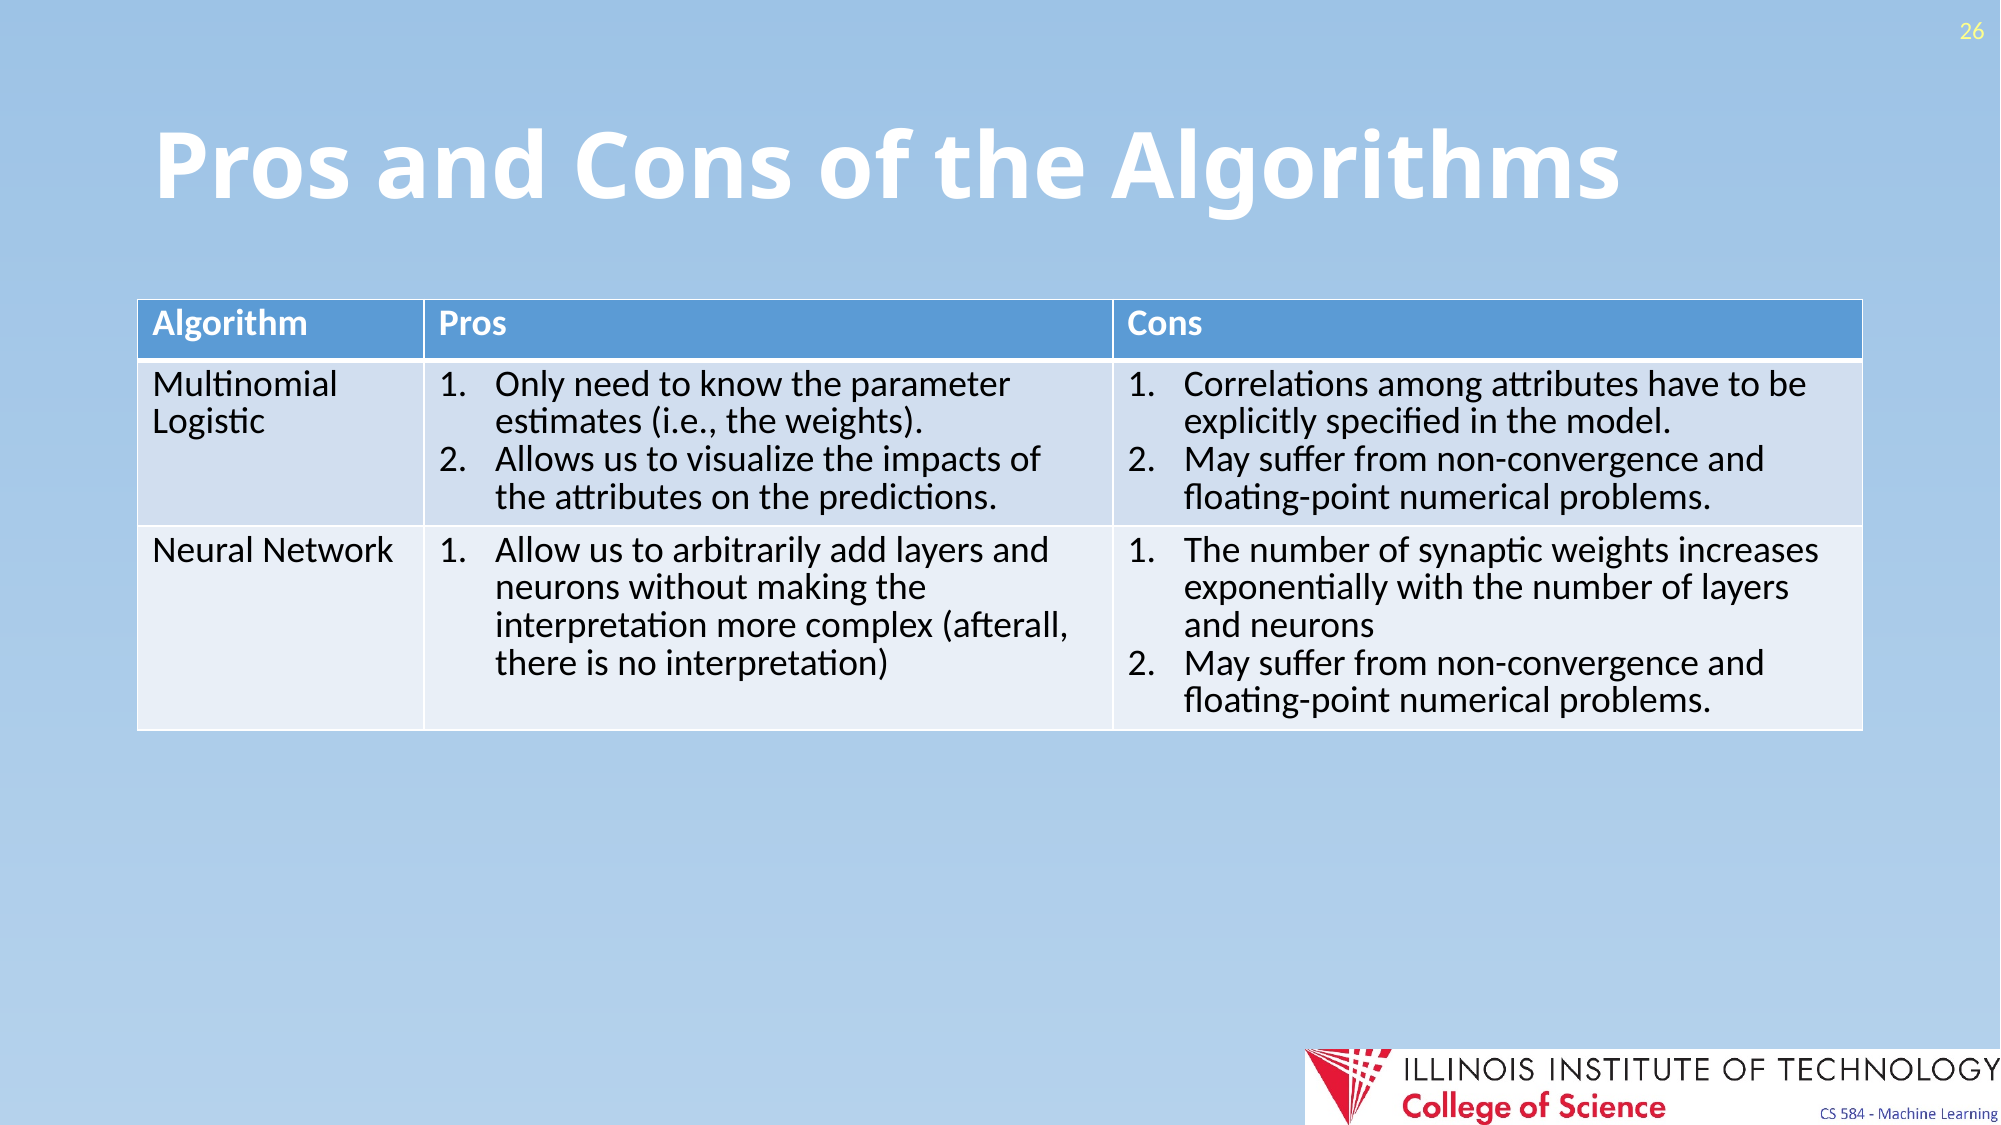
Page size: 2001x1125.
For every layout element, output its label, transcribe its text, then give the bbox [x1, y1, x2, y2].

slide_number 26 [1550, 0, 2000, 60]
table_cell The number of synaptic weights increases exponentially with the number of layers and neurons May suffer from non-convergence and floating-point numerical problems. [1114, 527, 1862, 729]
table_header Algorithm [138, 300, 423, 358]
title Pros and Cons of the Algorithms [137, 59, 1863, 278]
table_cell Neural Network [138, 527, 423, 729]
table_cell Only need to know the parameter estimates (i.e., the weights). Allows us to visualize the impacts of the attributes on the predictions. [425, 363, 1112, 525]
table_cell Correlations among attributes have to be explicitly specified in the model. May suffer from non-convergence and floating-point numerical problems. [1114, 363, 1862, 525]
table_header Cons [1114, 300, 1862, 358]
table_cell Allow us to arbitrarily add layers and neurons without making the interpretation more complex (afterall, there is no interpretation) [425, 527, 1112, 729]
picture [1305, 1049, 2000, 1125]
table_header Pros [425, 300, 1112, 358]
table_cell Multinomial Logistic [138, 363, 423, 525]
